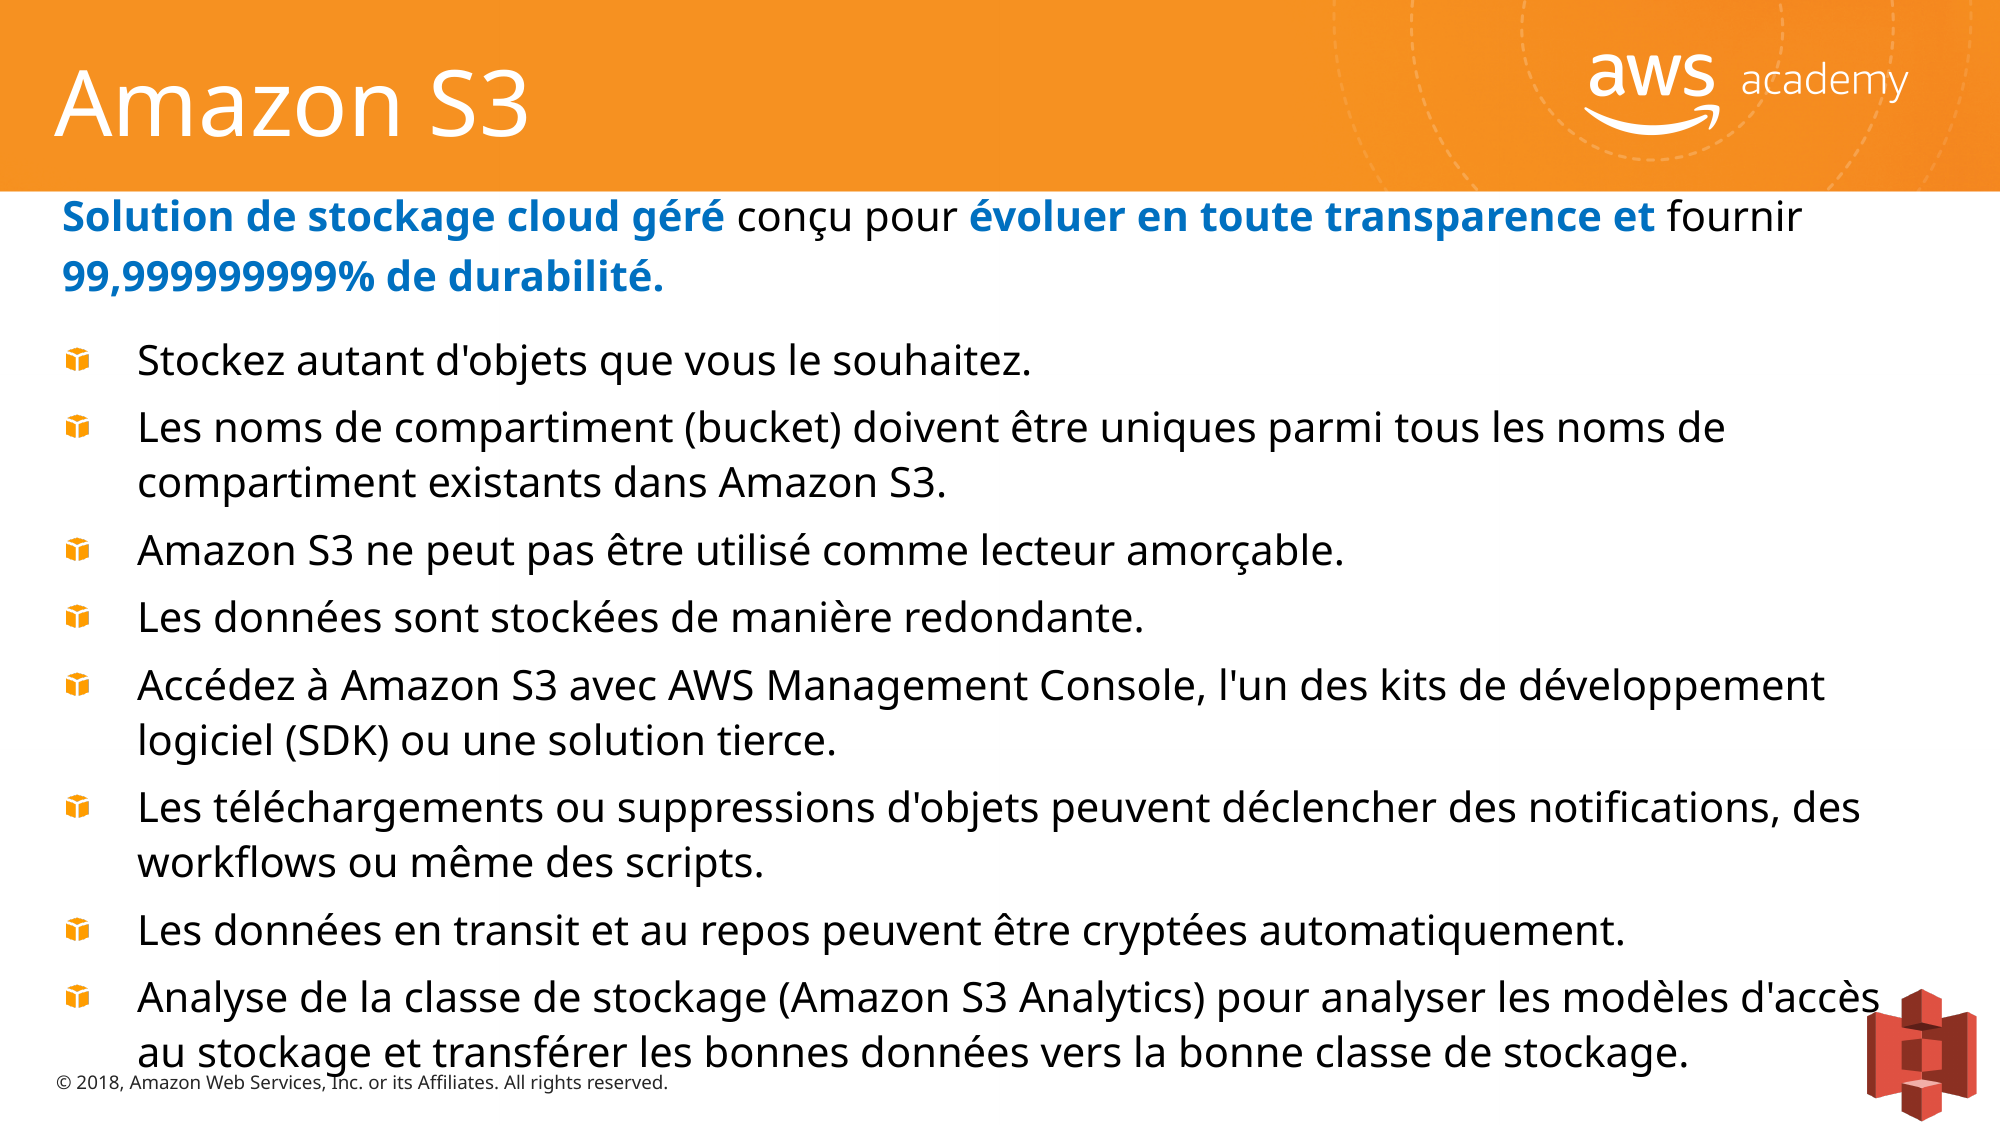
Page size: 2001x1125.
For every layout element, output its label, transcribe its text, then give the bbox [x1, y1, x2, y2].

list Solution de stockage cloud géré conçu pour évoluer en toute transparence et fournir 99,999999999% de durabilité. Stockez autant d'objets que vous le souhaitez. Les noms de compartiment (bucket) doivent être uniques parmi tous les noms de compartiment existants dans Amazon S3. Amazon S3 ne peut pas être utilisé comme lecteur amorçable. Les données sont stockées de manière redondante. Accédez à Amazon S3 avec AWS Management Console, l'un des kits de développement logiciel (SDK) ou une solution tierce. Les téléchargements ou suppressions d'objets peuvent déclencher des notifications, des workflows ou même des scripts. Les données en transit et au repos peuvent être cryptées automatiquement. Analyse de la classe de stockage (Amazon S3 Analytics) pour analyser les modèles d'accès au stockage et transférer les bonnes données vers la bonne classe de stockage. [47, 172, 1953, 1082]
picture [0, 0, 2000, 1125]
title Amazon S3 [39, 43, 1863, 172]
